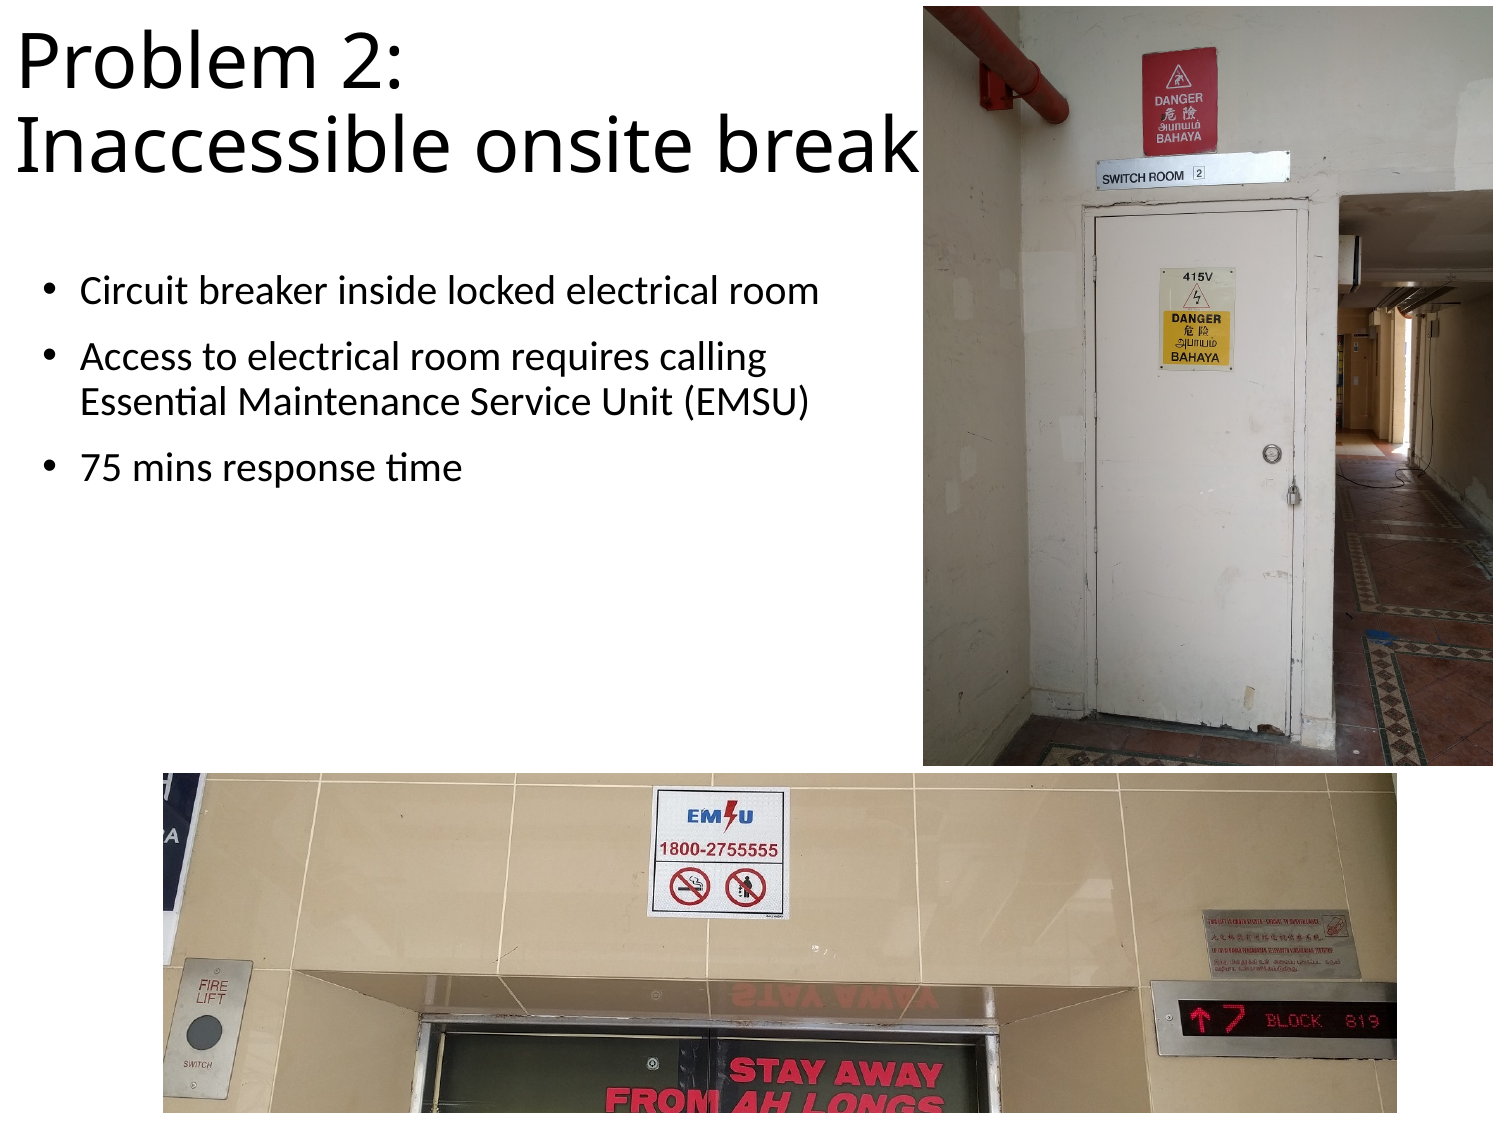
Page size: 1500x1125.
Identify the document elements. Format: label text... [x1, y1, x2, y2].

picture [163, 773, 1397, 1113]
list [923, 6, 1493, 766]
text_box Circuit breaker inside locked electrical room Access to electrical room requires calling Essential Maintenance Service Unit (EMSU) 75 mins response time [27, 260, 889, 625]
title Problem 2: Inaccessible onsite breaker [0, 14, 923, 197]
